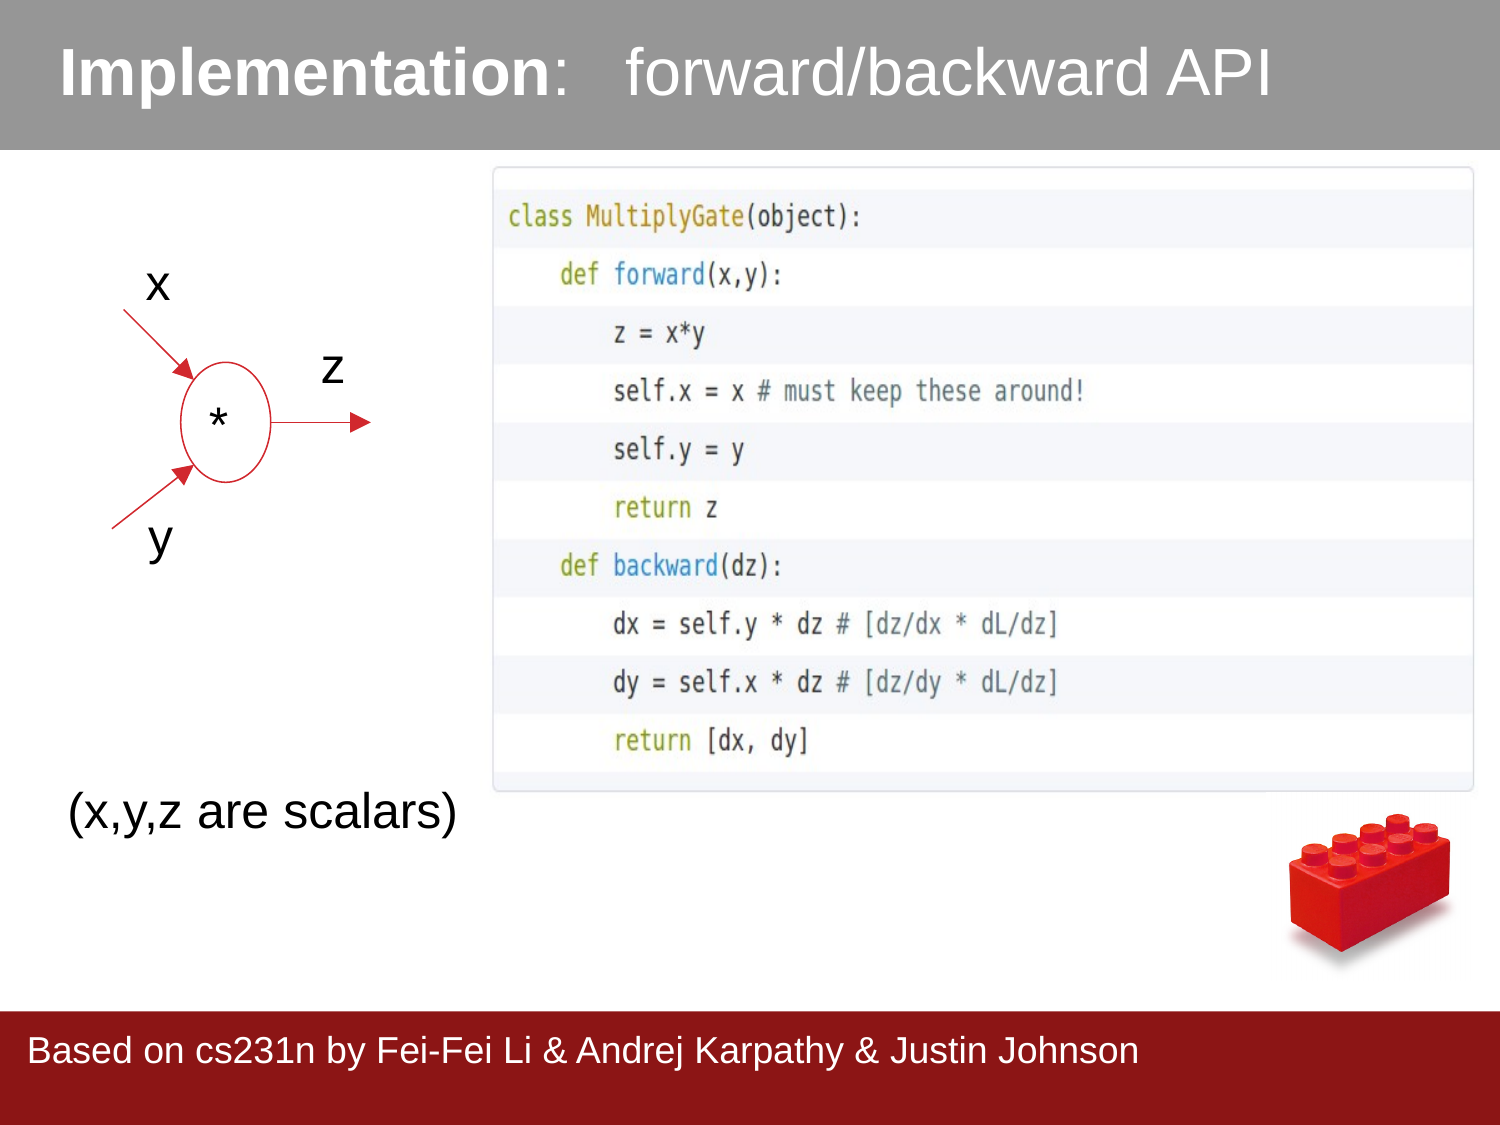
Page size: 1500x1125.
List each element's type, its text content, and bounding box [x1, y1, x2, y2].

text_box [123, 309, 195, 381]
text_box * [180, 362, 271, 483]
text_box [111, 464, 195, 529]
text_box (x,y,z are scalars) [52, 763, 499, 843]
text_box x [130, 235, 186, 286]
text_box Implementation: forward/backward API [44, 13, 1418, 143]
picture [479, 160, 1483, 981]
text_box z [305, 318, 346, 369]
